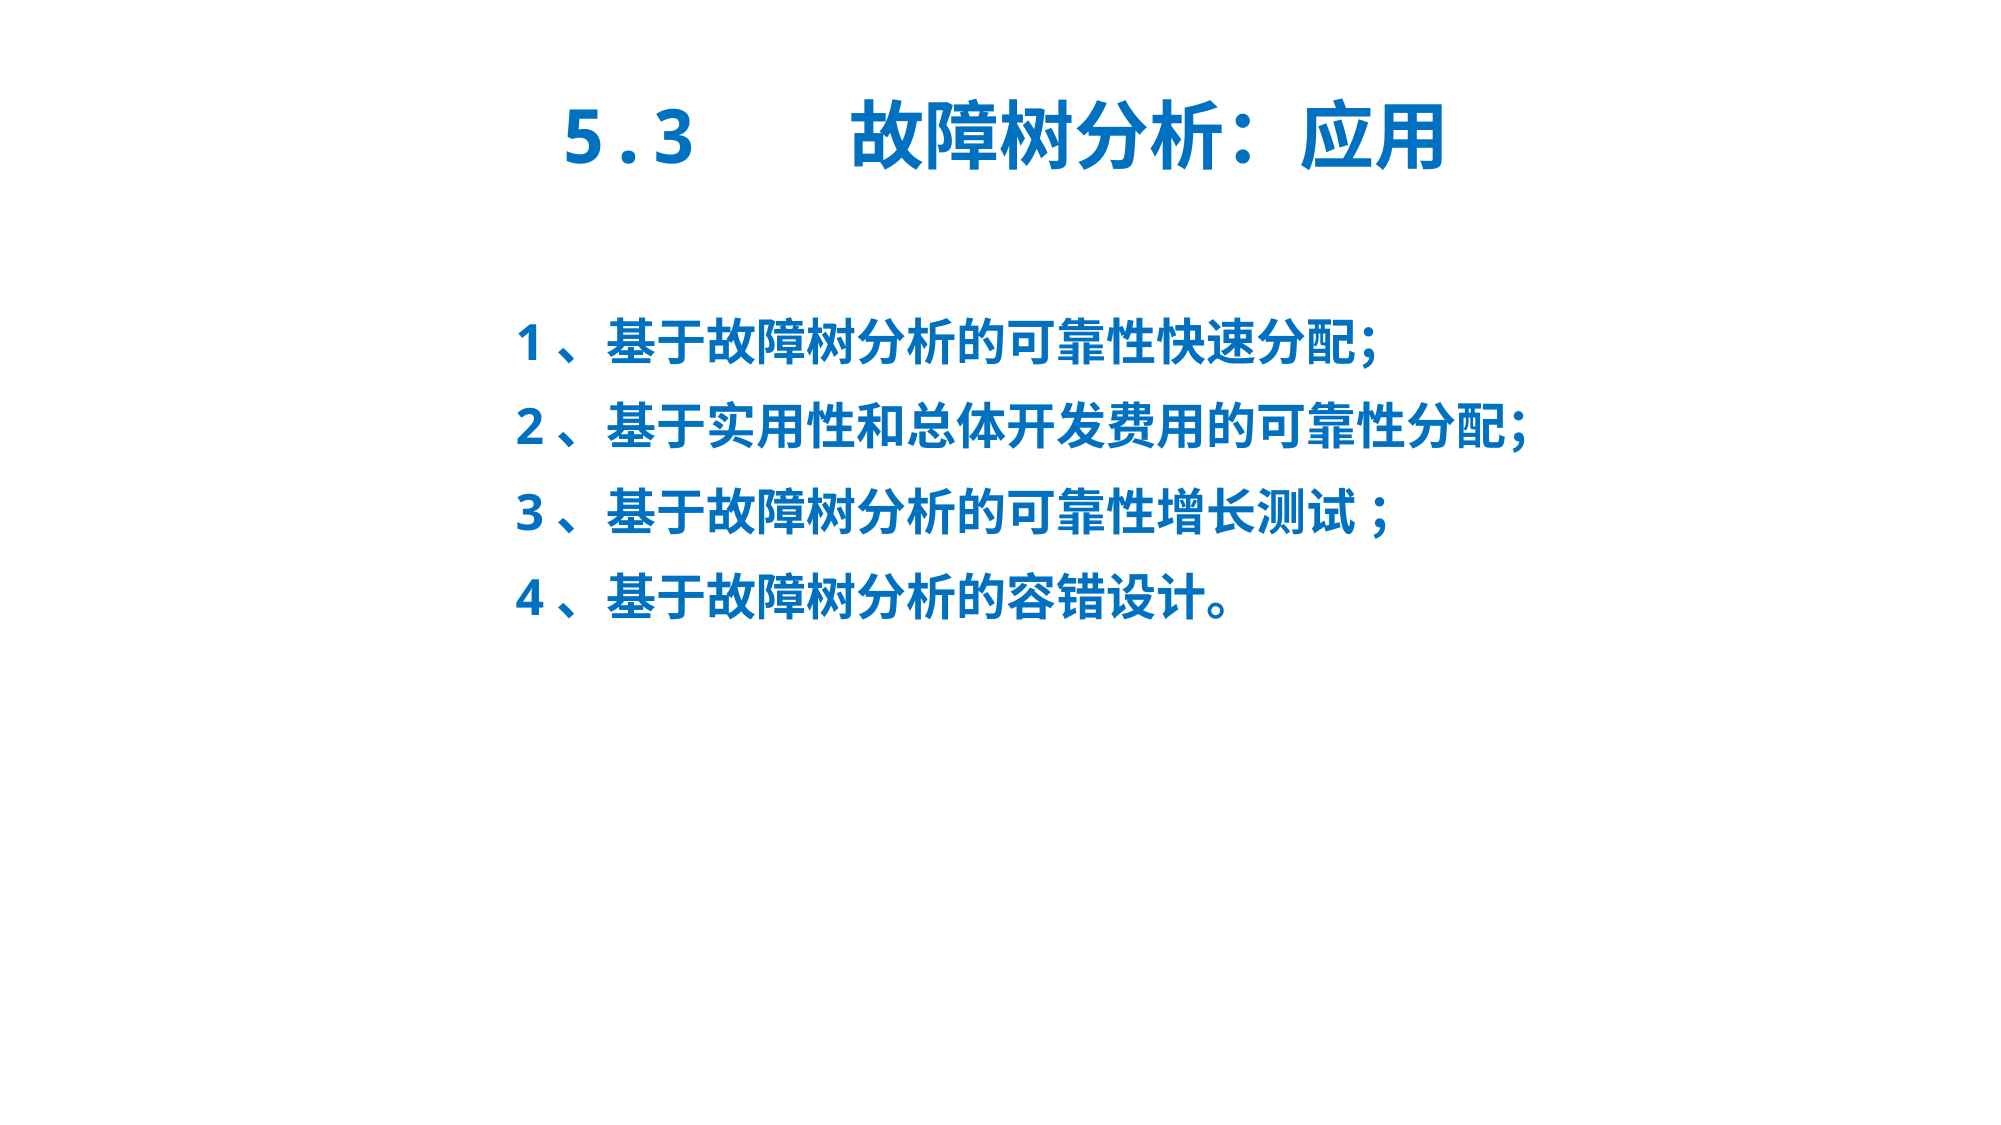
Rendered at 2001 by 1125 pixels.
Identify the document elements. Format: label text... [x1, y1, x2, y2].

text_box 5.3 故障树分析：应用 [279, 81, 1733, 186]
text_box 1、基于故障树分析的可靠性快速分配； 2、基于实用性和总体开发费用的可靠性分配； 3、基于故障树分析的可靠性增长测试 ； 4、基于故障树分析的容错设计。 [500, 302, 1571, 633]
